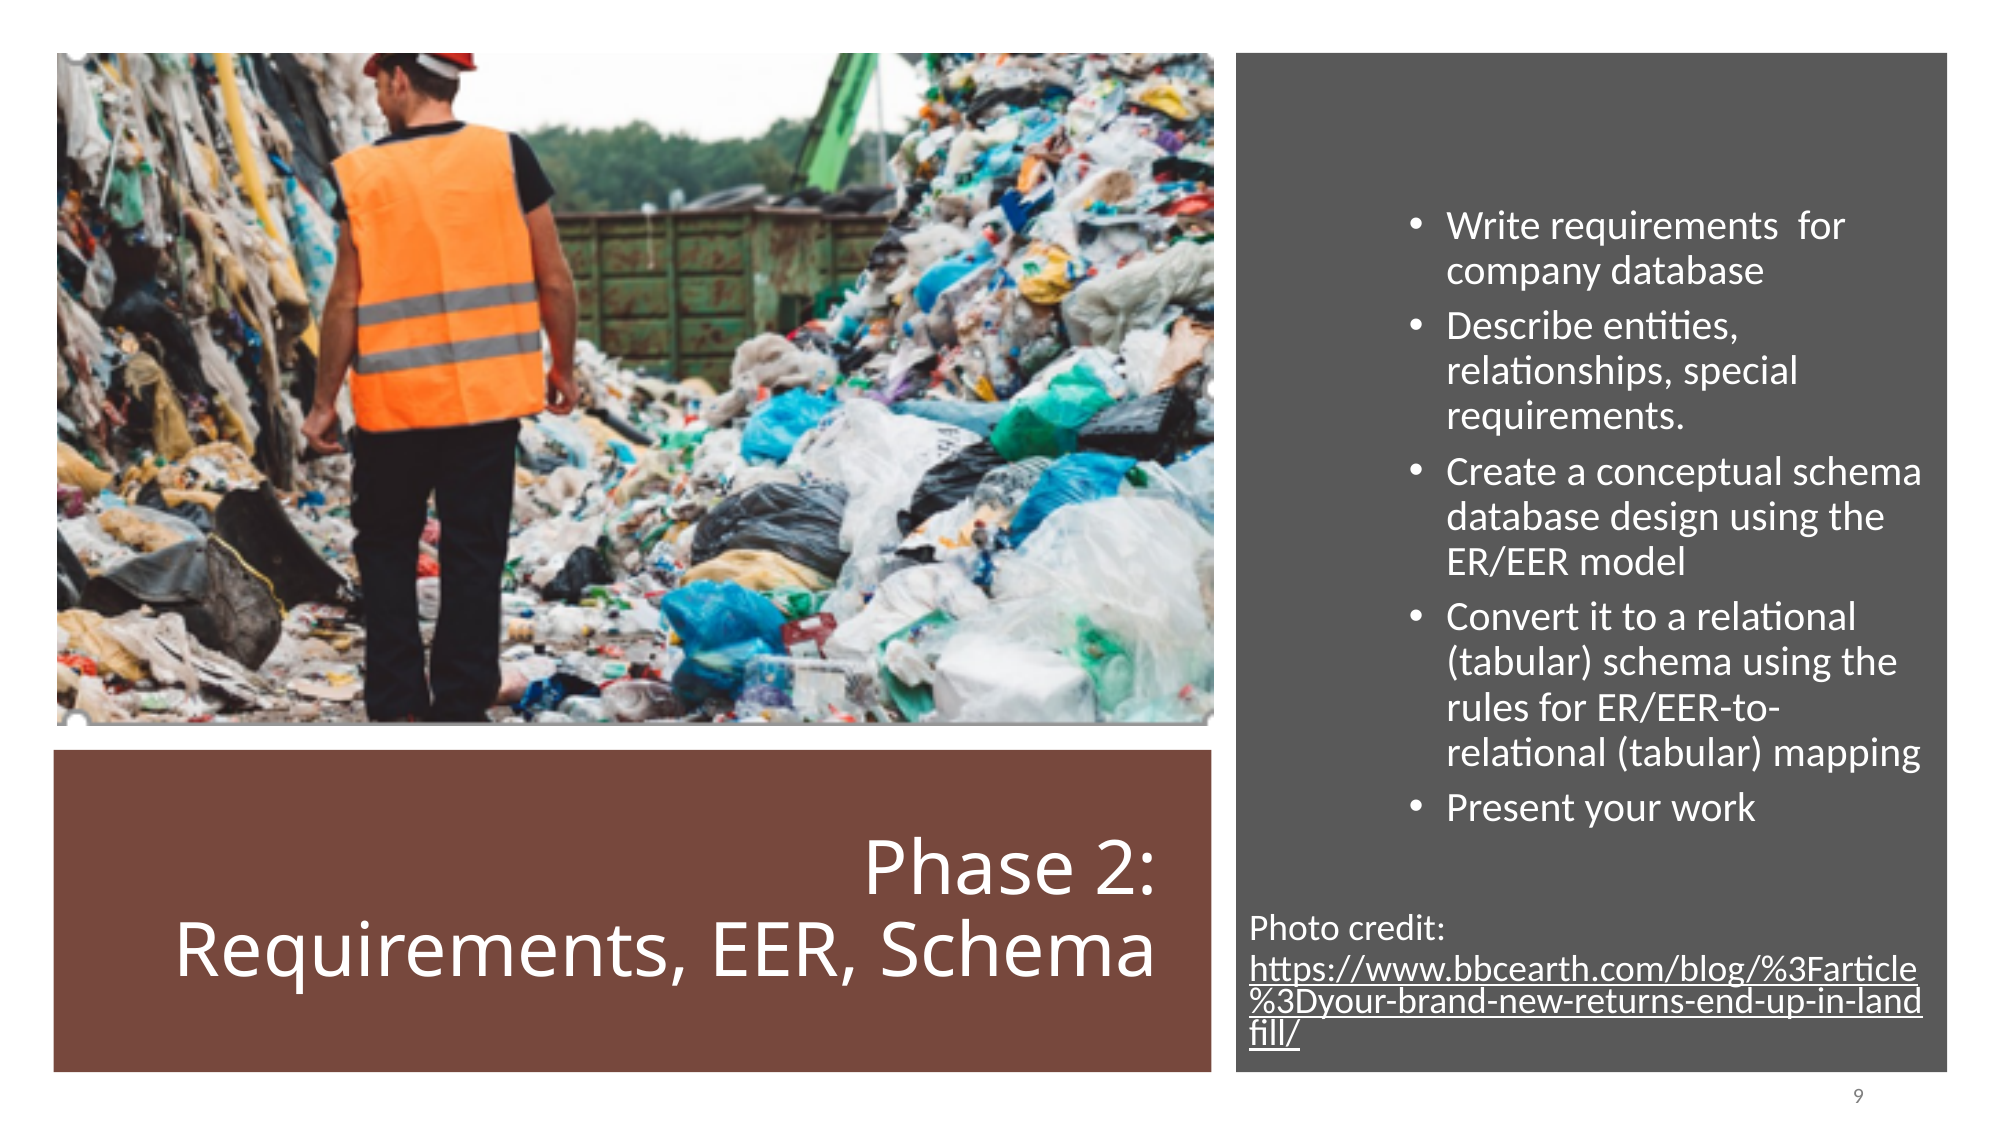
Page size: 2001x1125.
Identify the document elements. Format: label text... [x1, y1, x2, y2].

picture [57, 53, 1214, 726]
list Write requirements for company database Describe entities, relationships, special requirements. Create a conceptual schema database design using the ER/EER model Convert it to a relational (tabular) schema using the rules for ER/EER-to-relational (tabular) mapping Present your work [1243, 150, 1945, 900]
text_box [53, 749, 1212, 1073]
title Phase 2: Requirements, EER, Schema [91, 803, 1174, 1019]
slide_number 9 [1719, 1072, 1879, 1117]
text_box [1235, 52, 1948, 1073]
text_box Photo credit: https://www.bbcearth.com/blog/%3Farticle%3Dyour-brand-new-returns-end-up-in-landfill/ [1234, 900, 1945, 1072]
